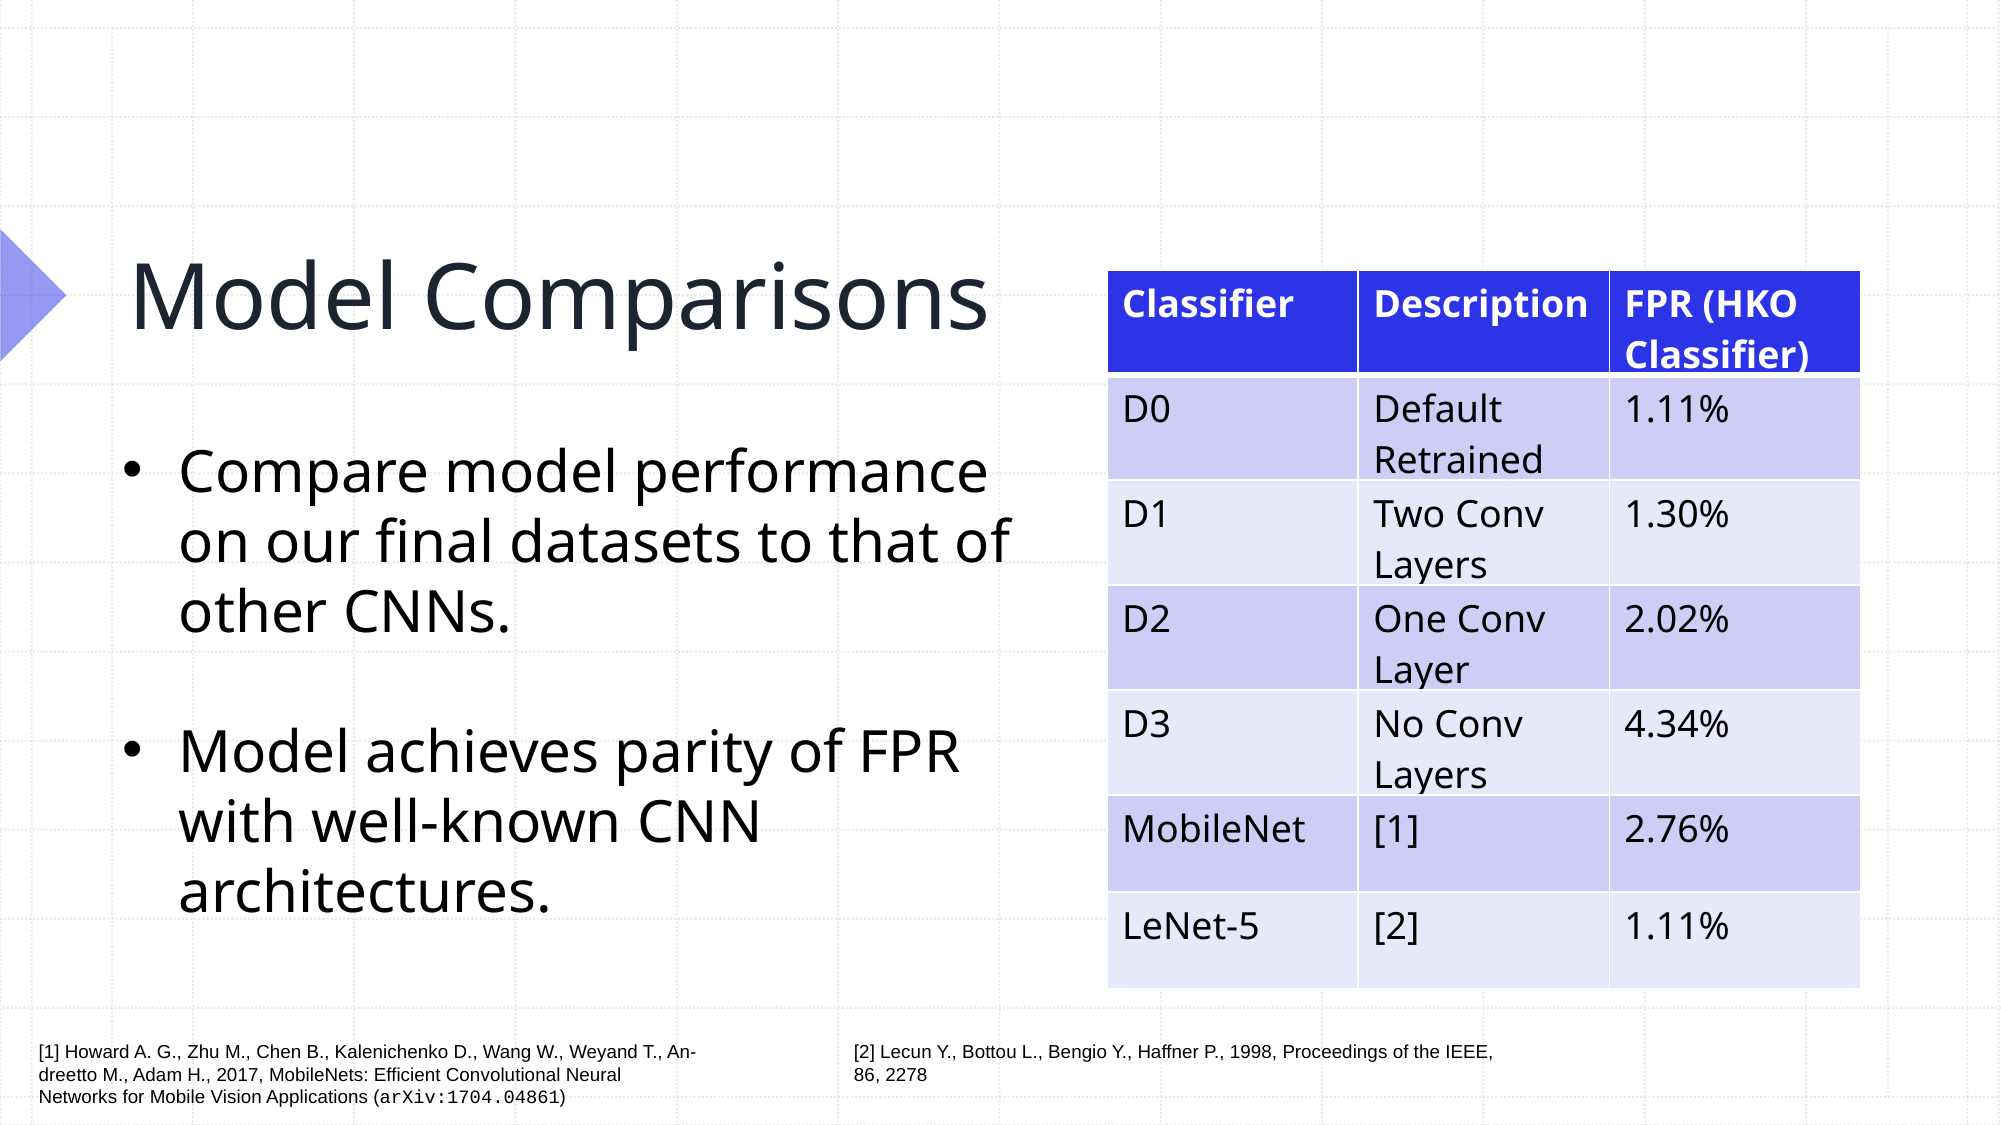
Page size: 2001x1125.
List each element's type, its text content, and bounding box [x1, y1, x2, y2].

text_box [2] Lecun Y., Bottou L., Bengio Y., Haffner P., 1998, Proceedings of the IEEE, 86, 2278 [839, 1032, 1843, 1093]
table_cell 1.30% [1610, 481, 1860, 584]
table_cell Default Retrained [1359, 378, 1609, 479]
table_cell [2] [1359, 893, 1609, 988]
table_cell [1] [1359, 796, 1609, 891]
table_cell D0 [1108, 378, 1357, 479]
table_cell 4.34% [1610, 691, 1860, 794]
table_cell D3 [1108, 691, 1357, 794]
table_cell LeNet-5 [1108, 893, 1357, 988]
table_cell 2.02% [1610, 586, 1860, 689]
text_box [1] Howard A. G., Zhu M., Chen B., Kalenichenko D., Wang W., Weyand T., An- dreetto M., Adam H., 2017, MobileNets: Efficient Convolutional Neural Networks for Mobile Vision Applications (arXiv:1704.04861) [23, 1032, 1028, 1115]
table_header Classifier [1108, 271, 1357, 372]
table_cell No Conv Layers [1359, 691, 1609, 794]
table_cell D1 [1108, 481, 1357, 584]
table_header Description [1359, 271, 1609, 372]
table_cell MobileNet [1108, 796, 1357, 891]
table_cell 1.11% [1610, 893, 1860, 988]
table_cell 2.76% [1610, 796, 1860, 891]
title Model Comparisons [113, 119, 1808, 356]
text_box Compare model performance on our final datasets to that of other CNNs. Model achieves parity of FPR with well-known CNN architectures. [108, 426, 1044, 932]
table_cell One Conv Layer [1359, 586, 1609, 689]
table_cell D2 [1108, 586, 1357, 689]
table_header FPR (HKO Classifier) [1610, 271, 1860, 372]
table_cell Two Conv Layers [1359, 481, 1609, 584]
table_cell 1.11% [1610, 378, 1860, 479]
